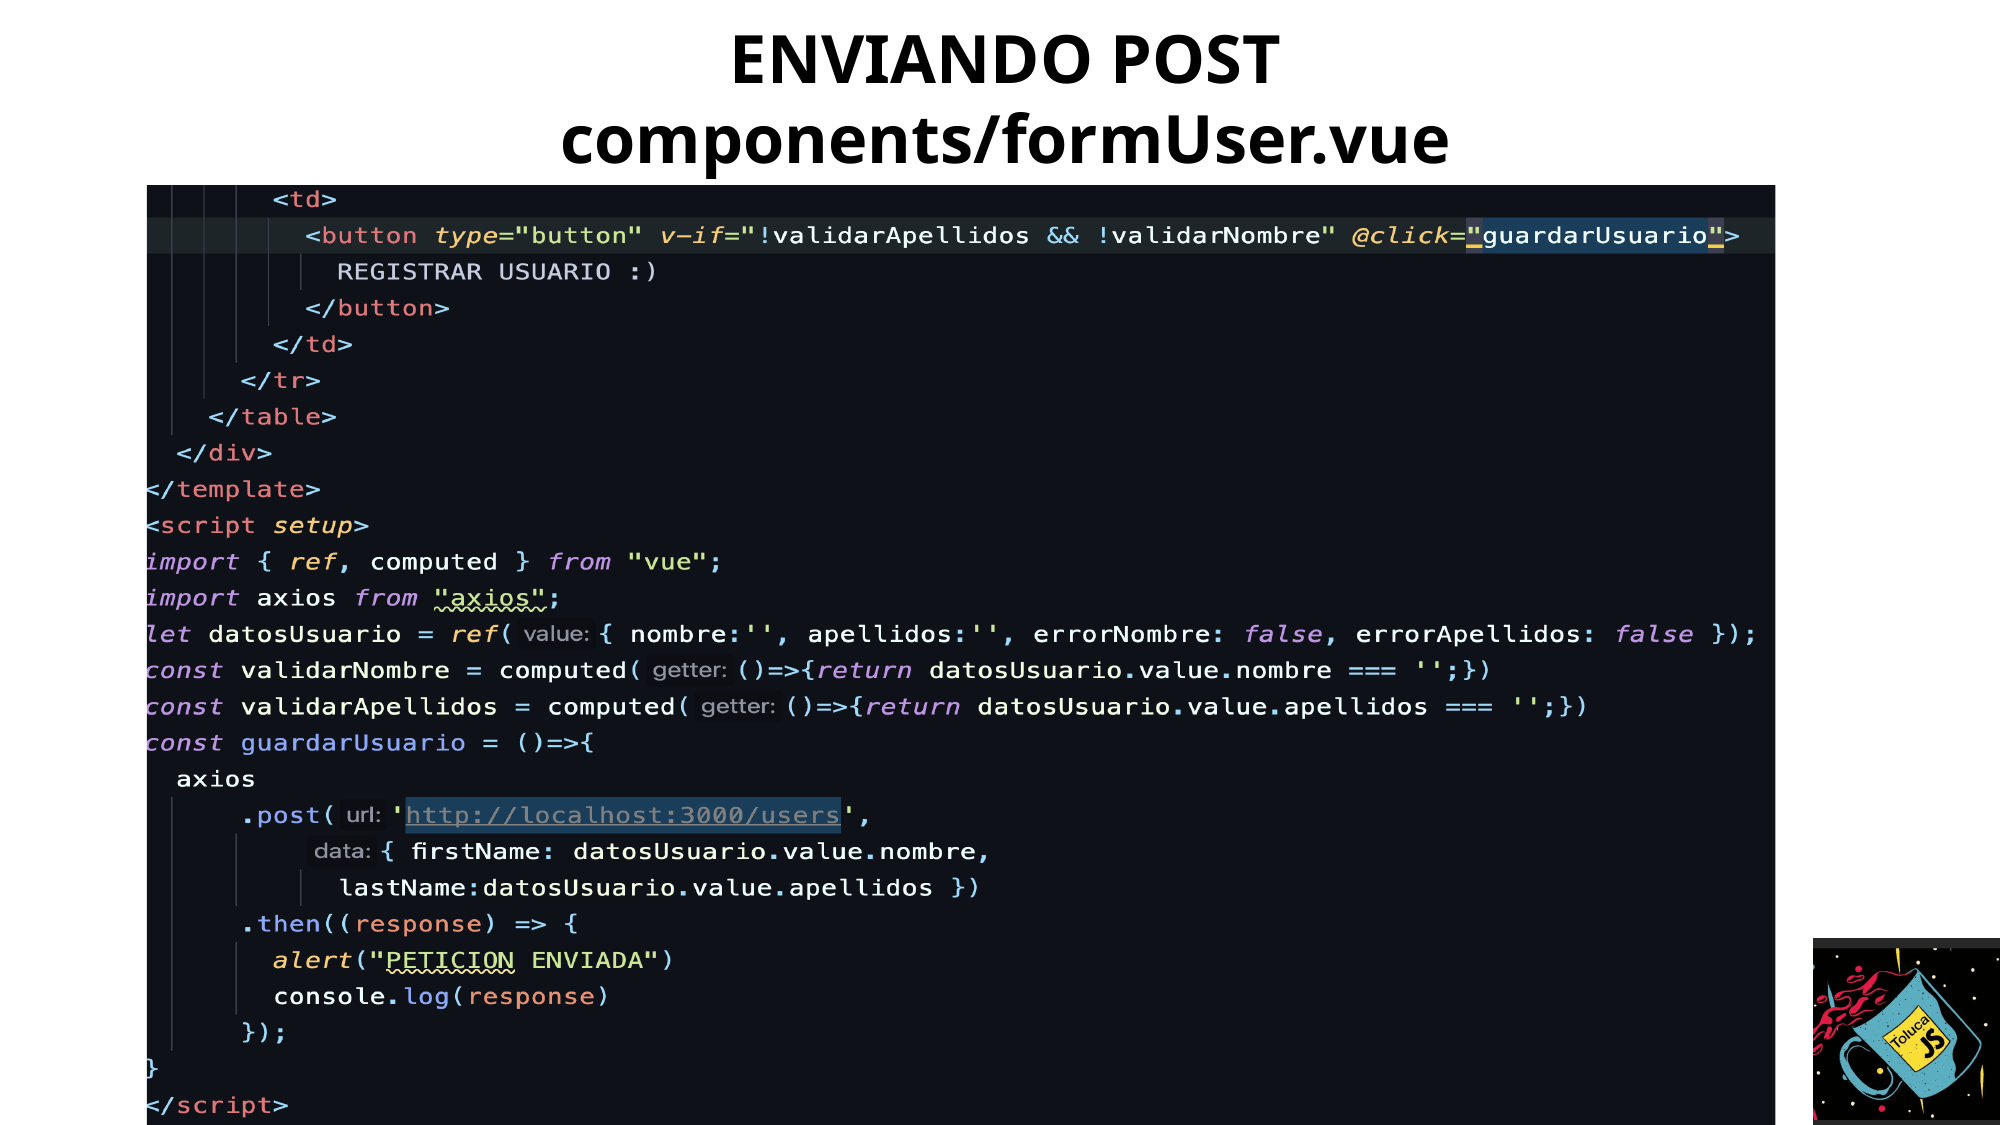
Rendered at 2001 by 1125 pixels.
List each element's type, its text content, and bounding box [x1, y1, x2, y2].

picture [146, 185, 1776, 1125]
text_box ENVIANDO POST components/formUser.vue [11, 9, 2000, 184]
picture [1813, 938, 2000, 1125]
